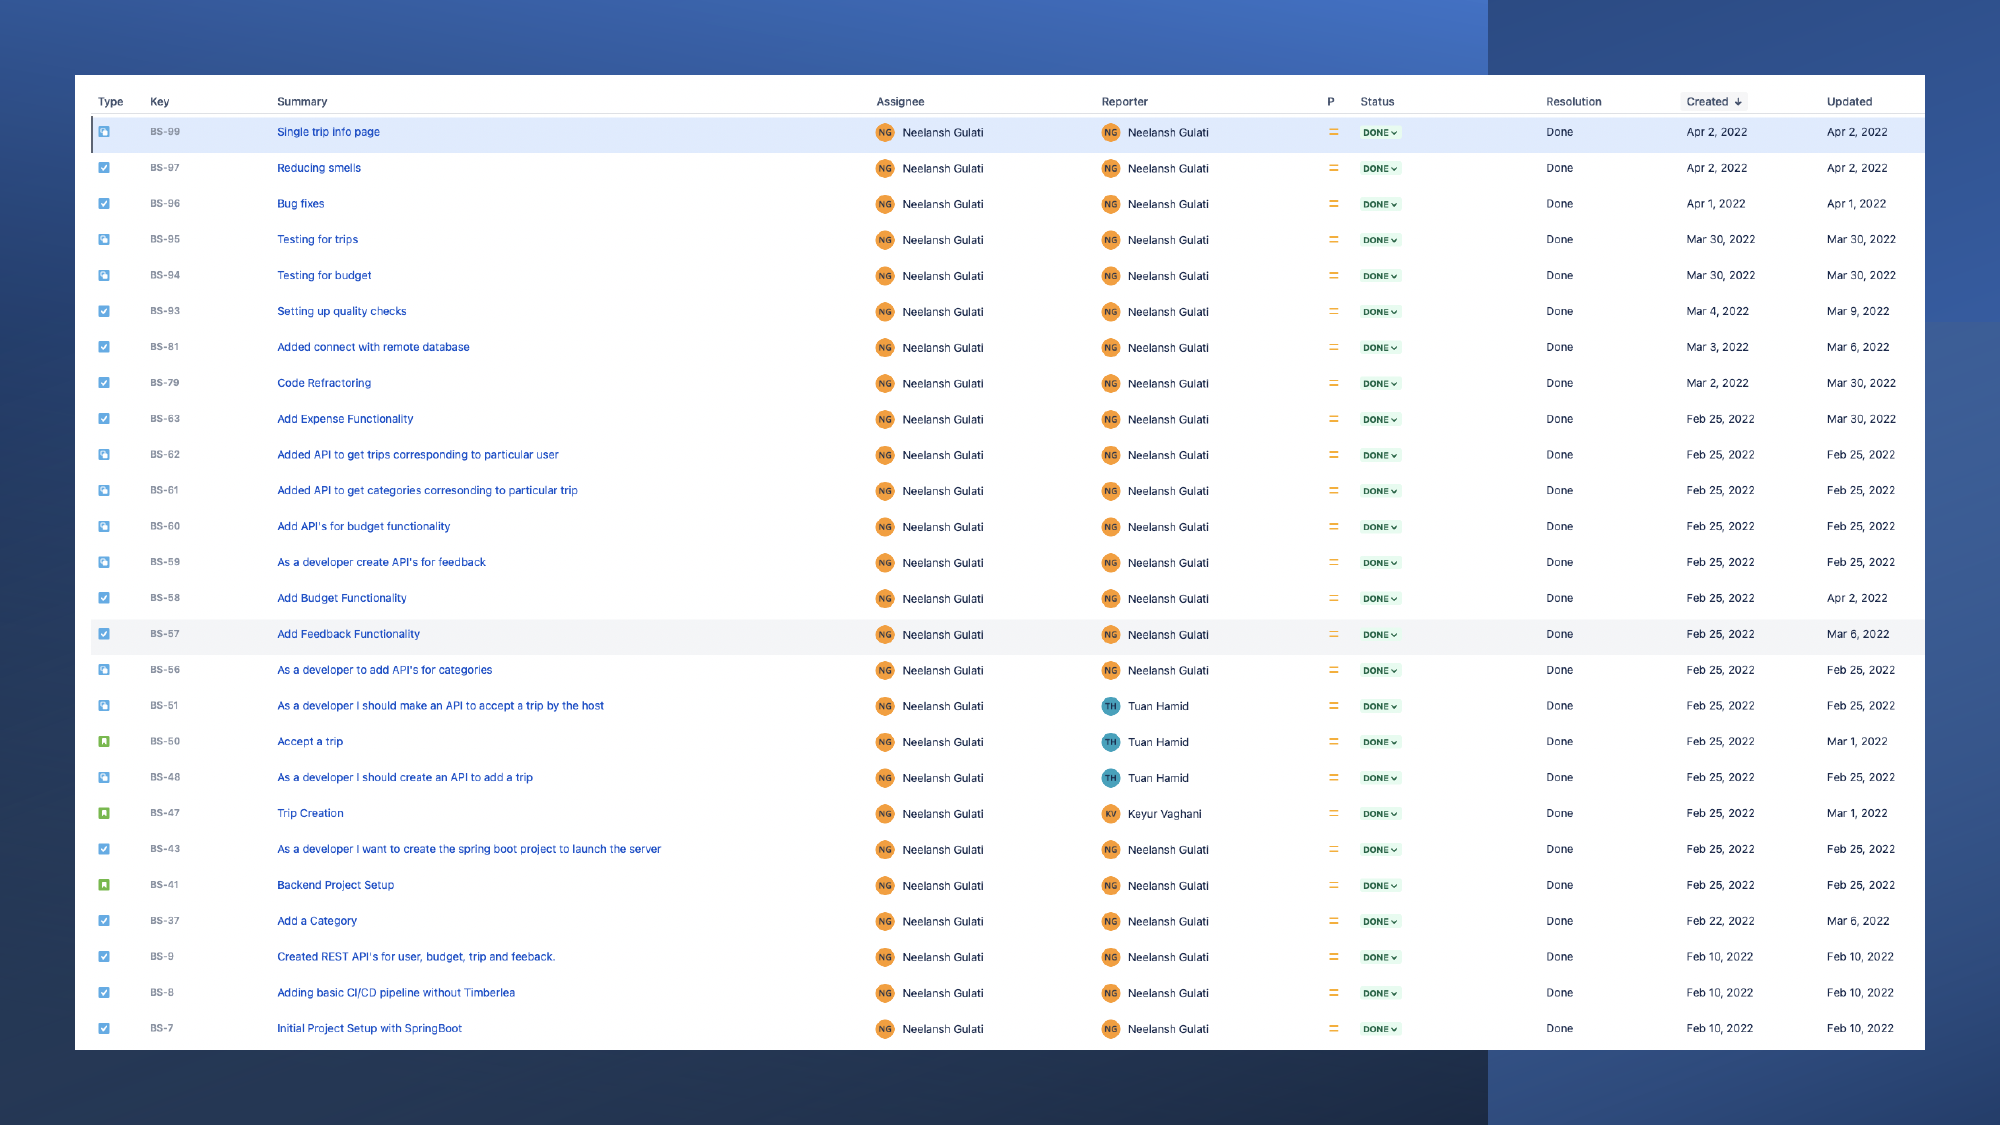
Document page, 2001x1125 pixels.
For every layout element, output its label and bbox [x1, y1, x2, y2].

text_box [1489, 0, 2000, 321]
list [74, 74, 1925, 1050]
text_box [0, 0, 1489, 321]
text_box [0, 321, 2000, 1125]
